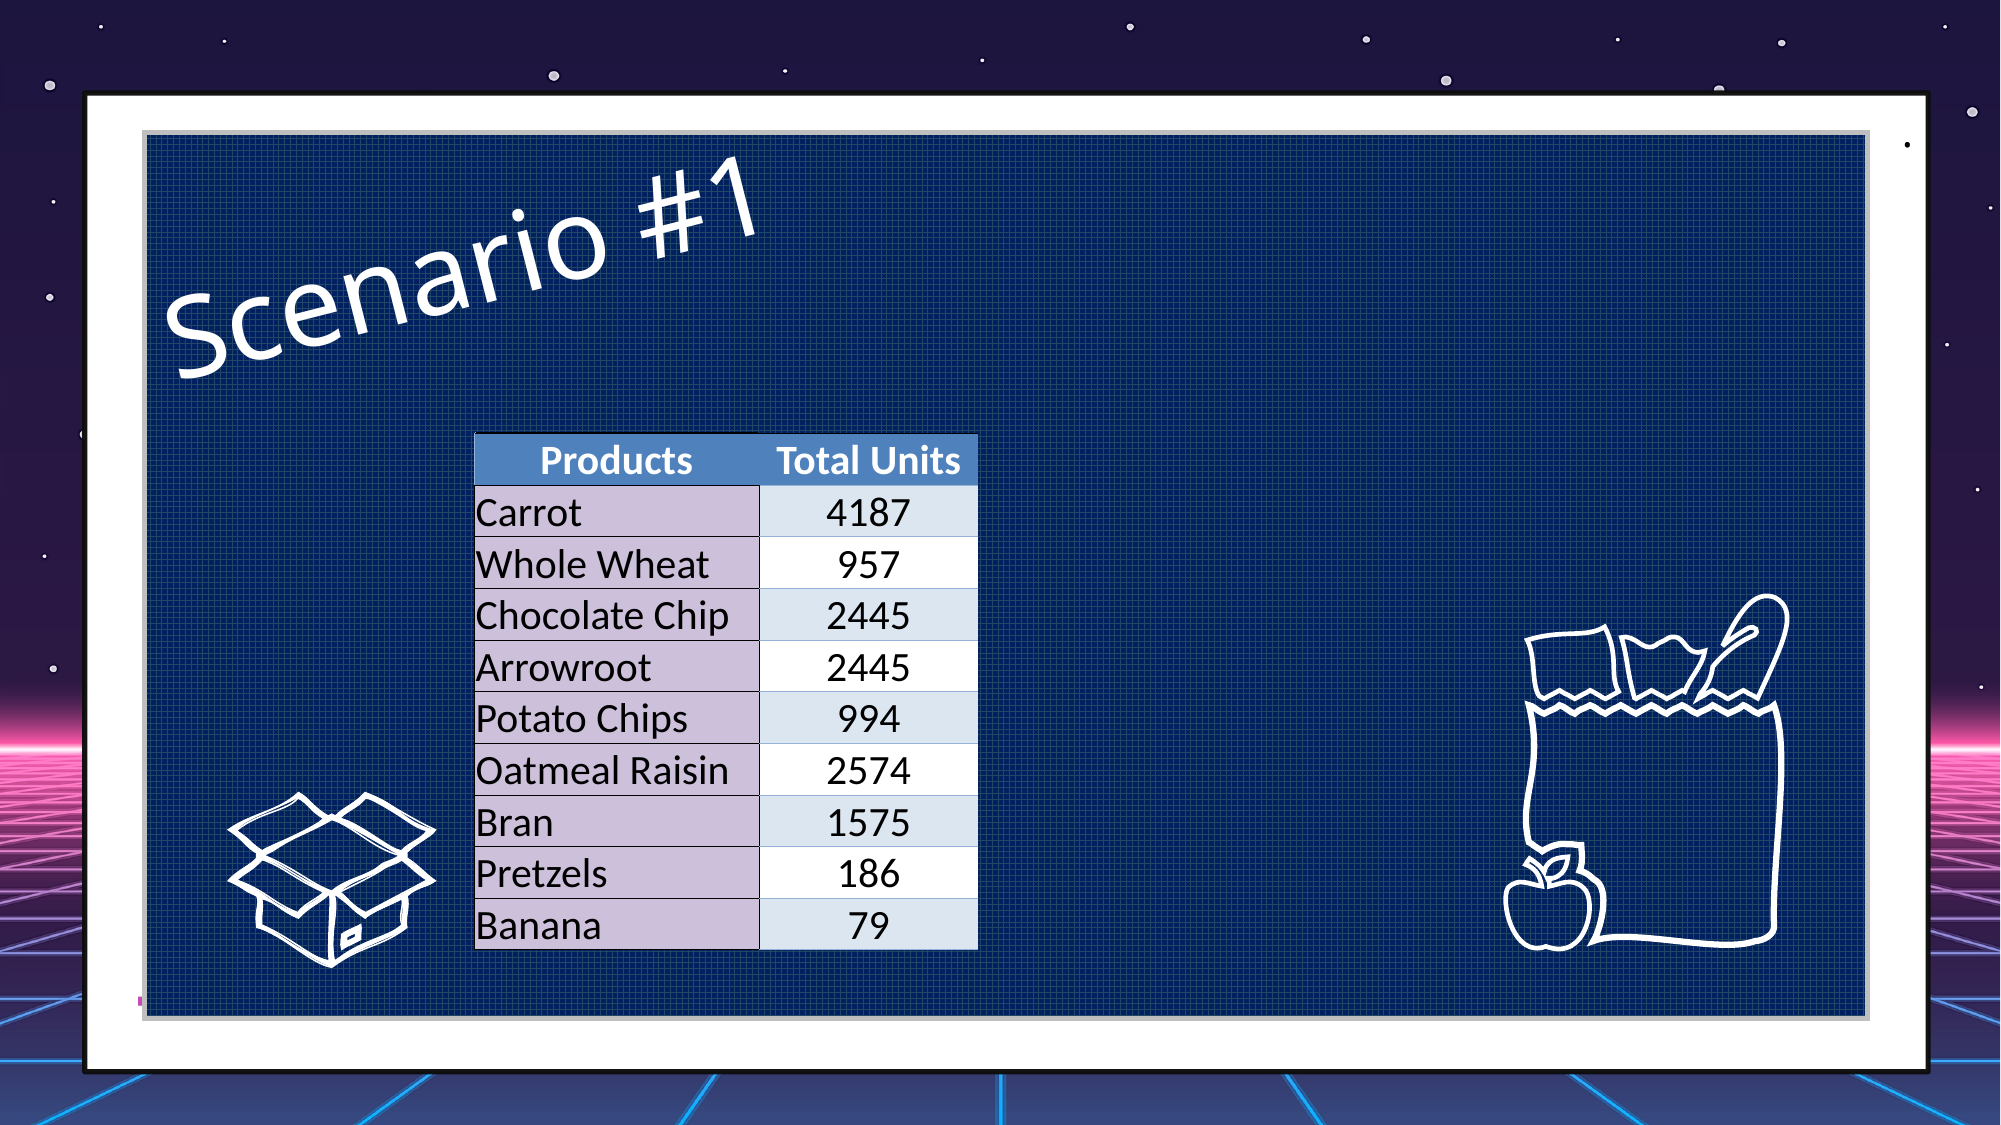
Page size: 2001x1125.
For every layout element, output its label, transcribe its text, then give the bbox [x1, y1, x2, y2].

table_cell Arrowroot [475, 641, 759, 691]
text_box [137, 996, 144, 1007]
table_cell 4187 [760, 486, 978, 536]
table_cell Pretzels [475, 847, 759, 898]
table_cell 186 [760, 847, 978, 898]
table_cell Carrot [475, 486, 759, 536]
text_box [0, 0, 2000, 1125]
table_cell 2445 [760, 641, 978, 691]
table_cell 957 [760, 537, 978, 588]
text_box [228, 792, 436, 968]
table_cell 2574 [760, 744, 978, 795]
table_cell 994 [760, 692, 978, 743]
table_cell 1575 [760, 796, 978, 846]
table_cell Potato Chips [475, 692, 759, 743]
table_cell 2445 [760, 589, 978, 640]
table_cell Chocolate Chip [475, 589, 759, 640]
table_cell Banana [475, 899, 759, 949]
table_header Total Units [760, 434, 978, 485]
table_cell Oatmeal Raisin [475, 744, 759, 795]
text_box Scenario #1 [132, 102, 821, 415]
table_cell Whole Wheat [475, 537, 759, 588]
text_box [1502, 596, 1789, 950]
table_header Products [475, 434, 760, 485]
table_cell 79 [760, 899, 978, 949]
text_box [144, 132, 1868, 1019]
table_cell Bran [475, 796, 759, 846]
list . [84, 93, 1929, 1072]
